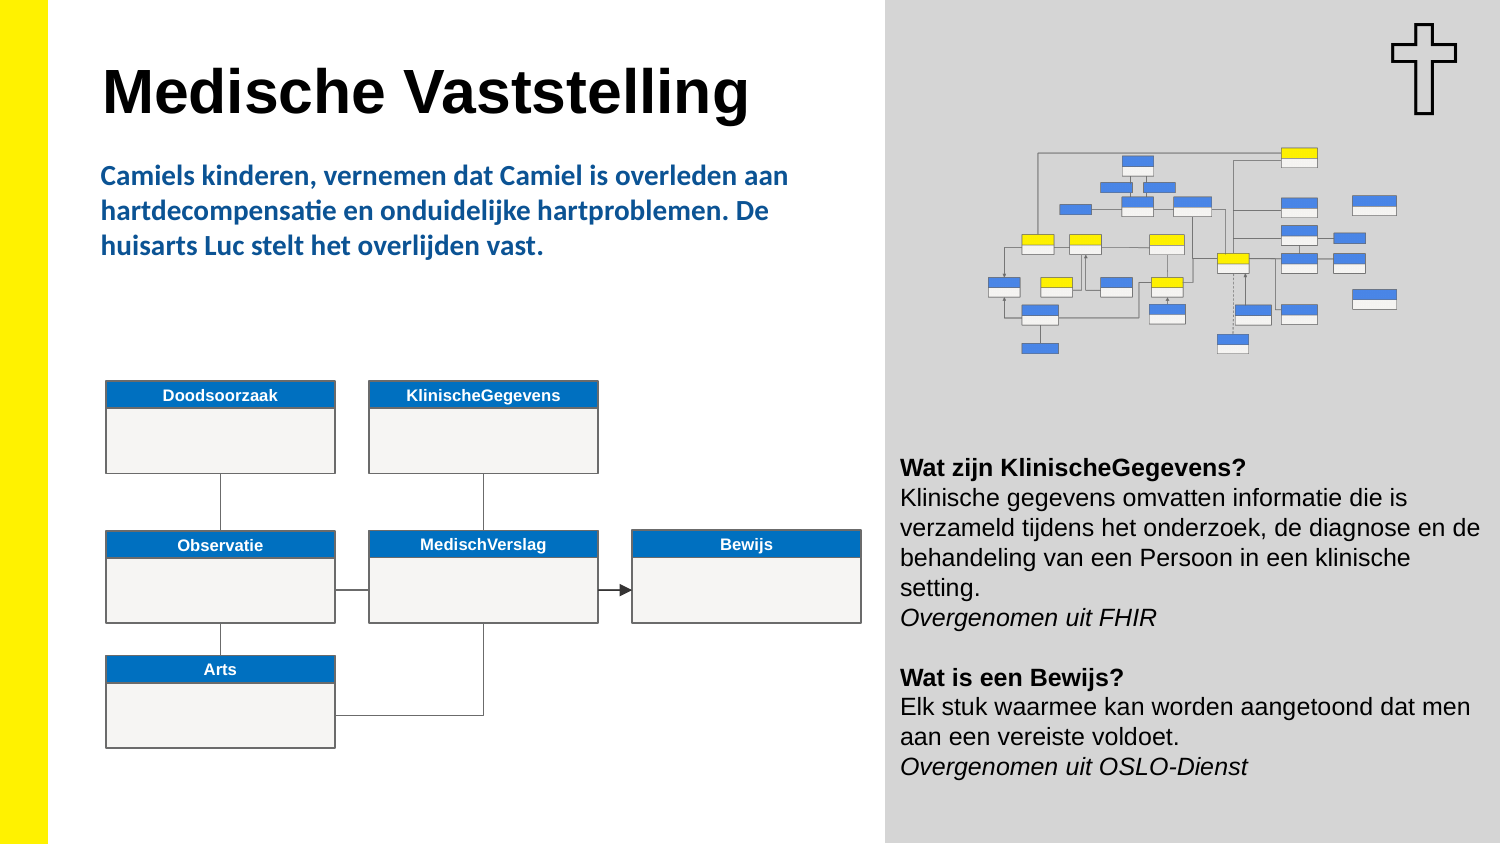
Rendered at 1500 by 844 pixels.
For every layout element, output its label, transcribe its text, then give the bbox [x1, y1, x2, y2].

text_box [362, 594, 456, 744]
text_box [368, 408, 598, 474]
text_box KlinischeGegevens [368, 380, 598, 408]
text_box Doodsoorzaak [105, 380, 335, 408]
text_box [105, 408, 335, 474]
text_box Medische Vaststelling [90, 45, 1436, 135]
text_box Camiels kinderen, vernemen dat Camiel is overleden aan hartdecompensatie en onduidelijke hartproblemen. De huisarts Luc stelt het overlijden vast. [85, 141, 867, 277]
picture [988, 128, 1398, 354]
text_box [105, 530, 336, 624]
picture [1377, 22, 1471, 116]
text_box Wat zijn KlinischeGegevens? Klinische gegevens omvatten informatie die is verzameld tijdens het onderzoek, de diagnose en de behandeling van een Persoon in een klinische setting. Overgenomen uit FHIR Wat is een Bewijs? Elk stuk waarmee kan worden aangetoond dat men aan een vereiste voldoet. Overgenomen uit OSLO-Dienst [885, 0, 1500, 843]
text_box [368, 530, 599, 624]
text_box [105, 655, 336, 749]
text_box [631, 529, 862, 624]
